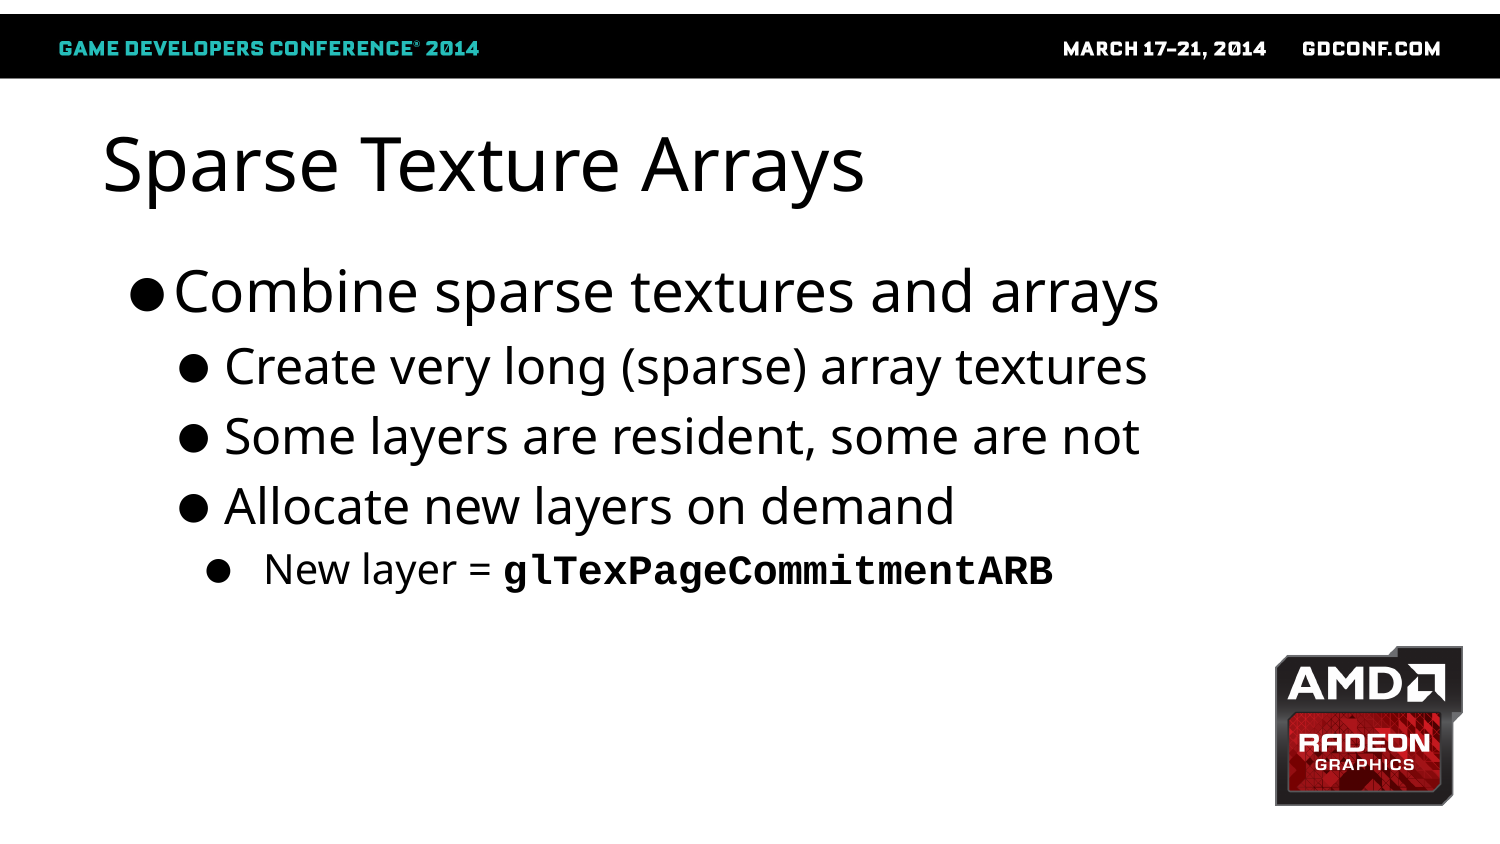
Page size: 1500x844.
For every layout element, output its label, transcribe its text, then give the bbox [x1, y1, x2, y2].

picture [0, 0, 1500, 844]
title Sparse Texture Arrays [87, 109, 1413, 238]
list Combine sparse textures and arrays Create very long (sparse) array textures Some layers are resident, some are not Allocate new layers on demand New layer = glTexPageCommitmentARB [87, 246, 1413, 697]
